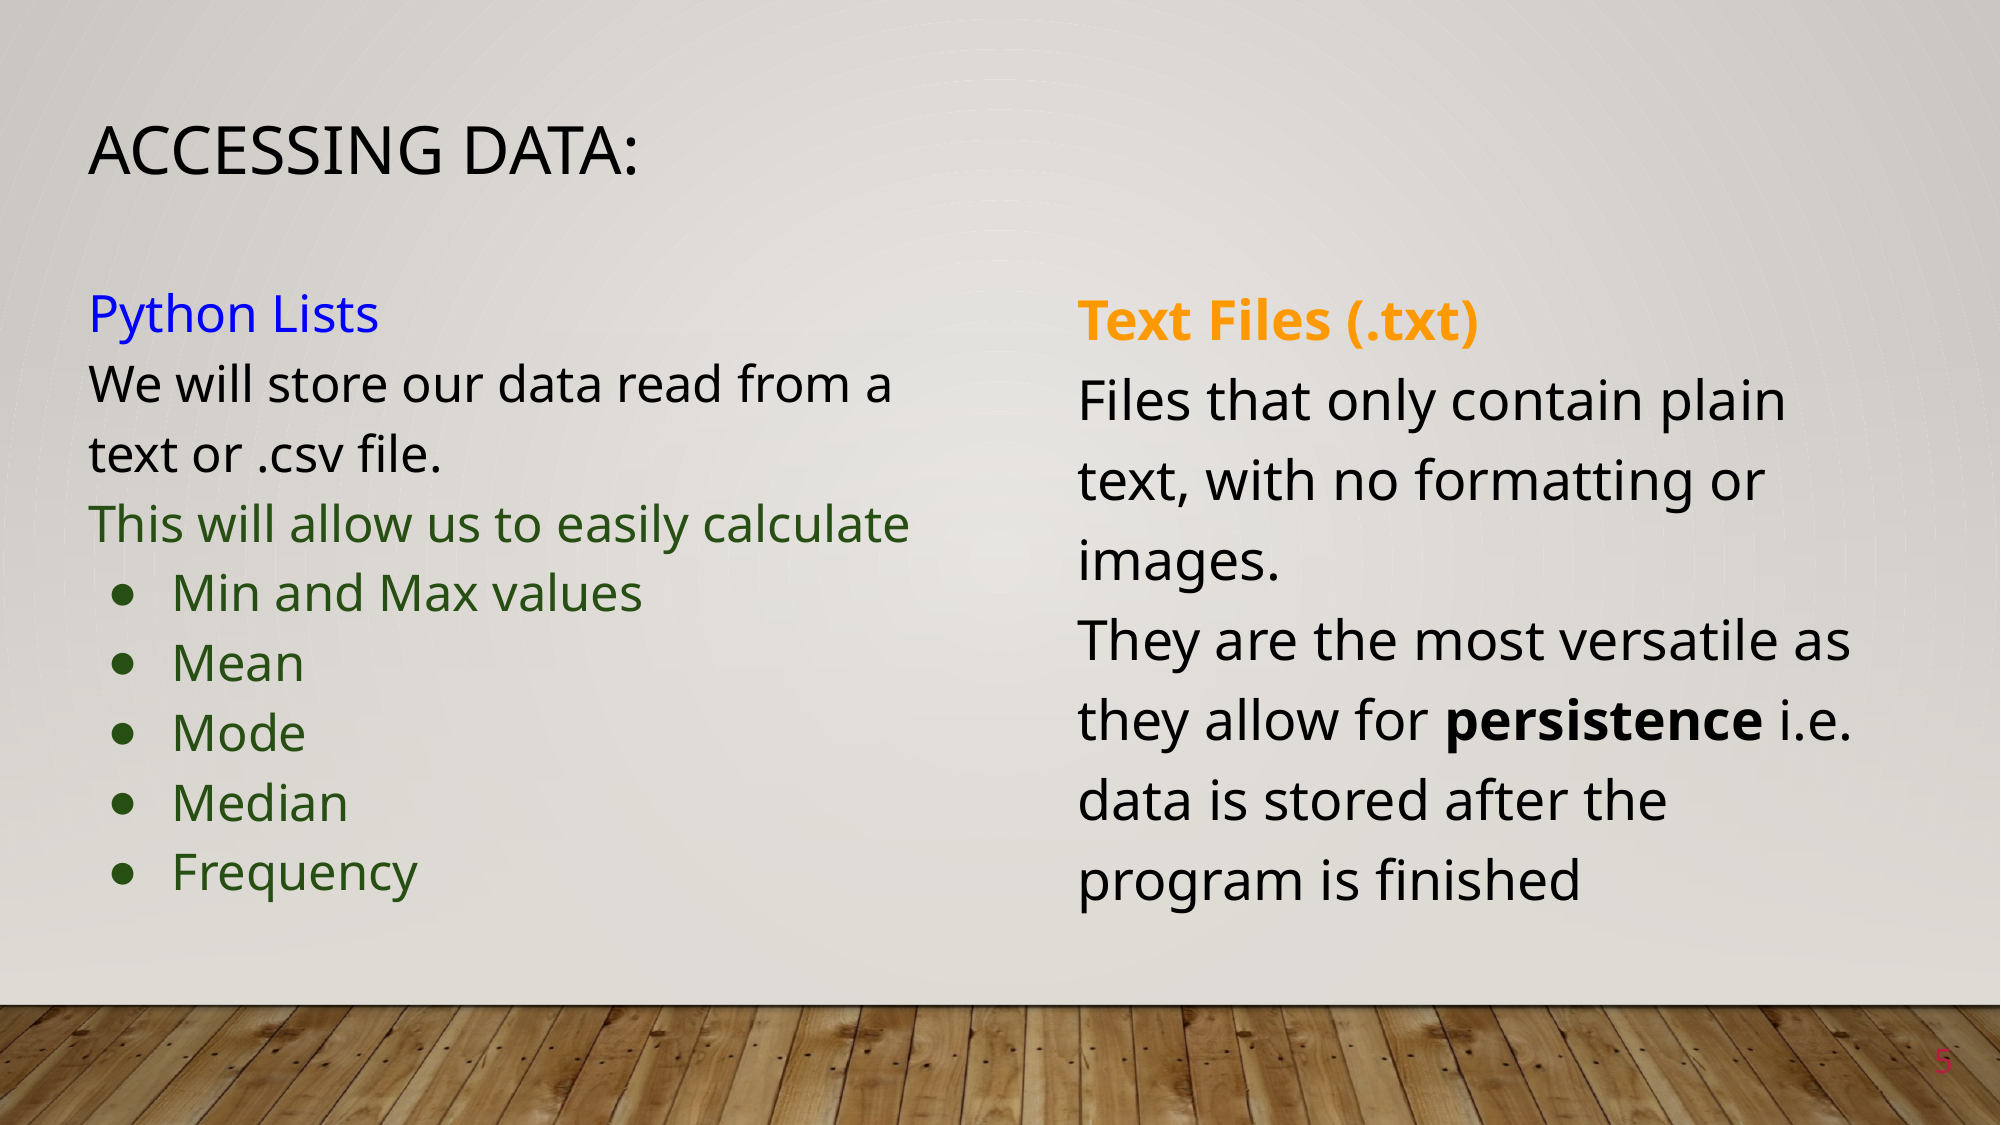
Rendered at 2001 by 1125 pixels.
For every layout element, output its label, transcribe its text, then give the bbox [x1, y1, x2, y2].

list Text Files (.txt) Files that only contain plain text, with no formatting or images. They are the most versatile as they allow for persistence i.e. data is stored after the program is finished [1056, 252, 1932, 1000]
picture [0, 1005, 2000, 1125]
title Accessing Data: [68, 97, 1932, 223]
list Python Lists We will store our data read from a text or .csv file. This will allow us to easily calculate Min and Max values Mean Mode Median Frequency [68, 252, 943, 1000]
slide_number 5 [1853, 1019, 1974, 1106]
